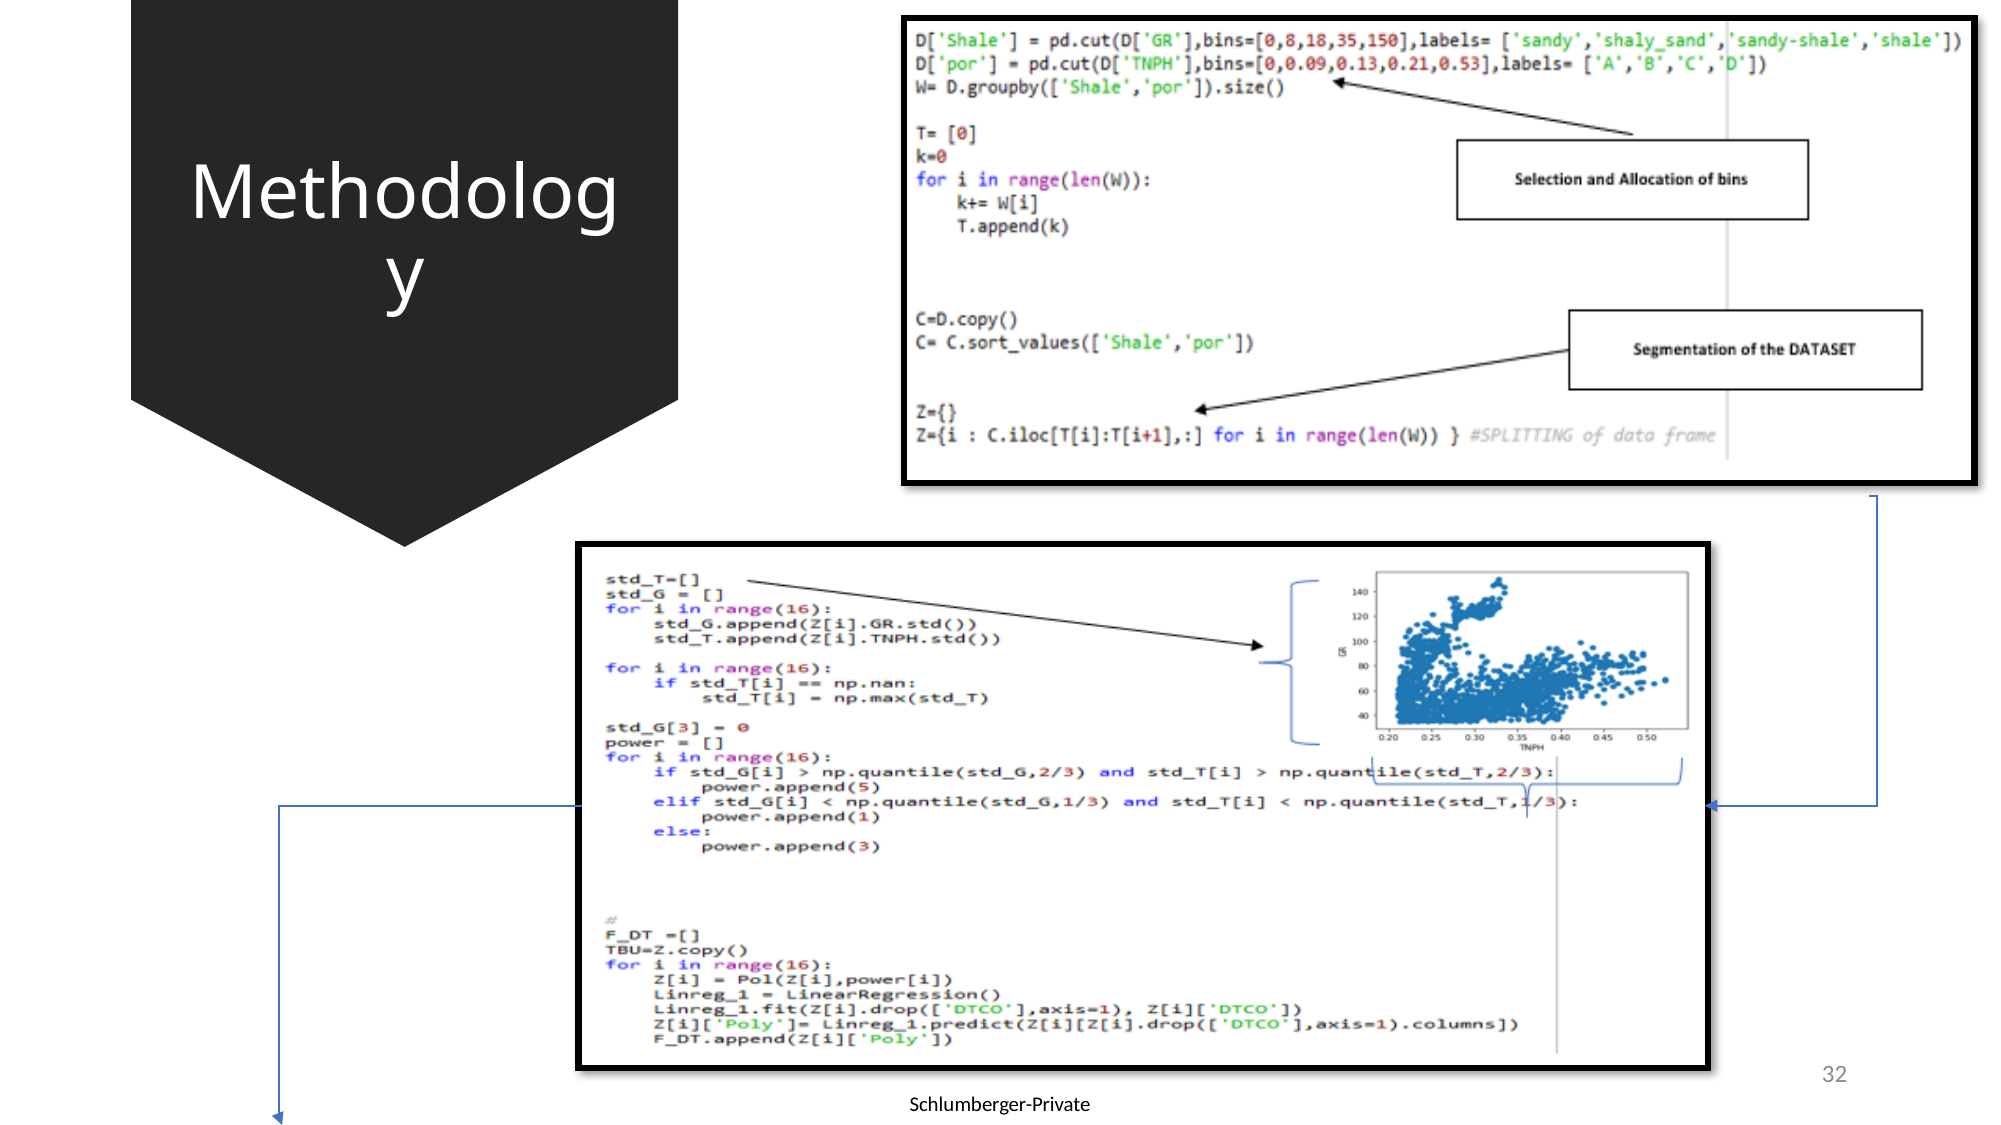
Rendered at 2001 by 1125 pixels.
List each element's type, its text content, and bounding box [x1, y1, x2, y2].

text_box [282, 805, 582, 1125]
picture [906, 21, 1972, 480]
text_box [203, 440, 606, 549]
text_box [130, 0, 680, 421]
title Methodology [168, 31, 643, 440]
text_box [1631, 568, 1942, 733]
picture [581, 546, 1705, 1065]
slide_number 32 [1412, 1042, 1863, 1103]
